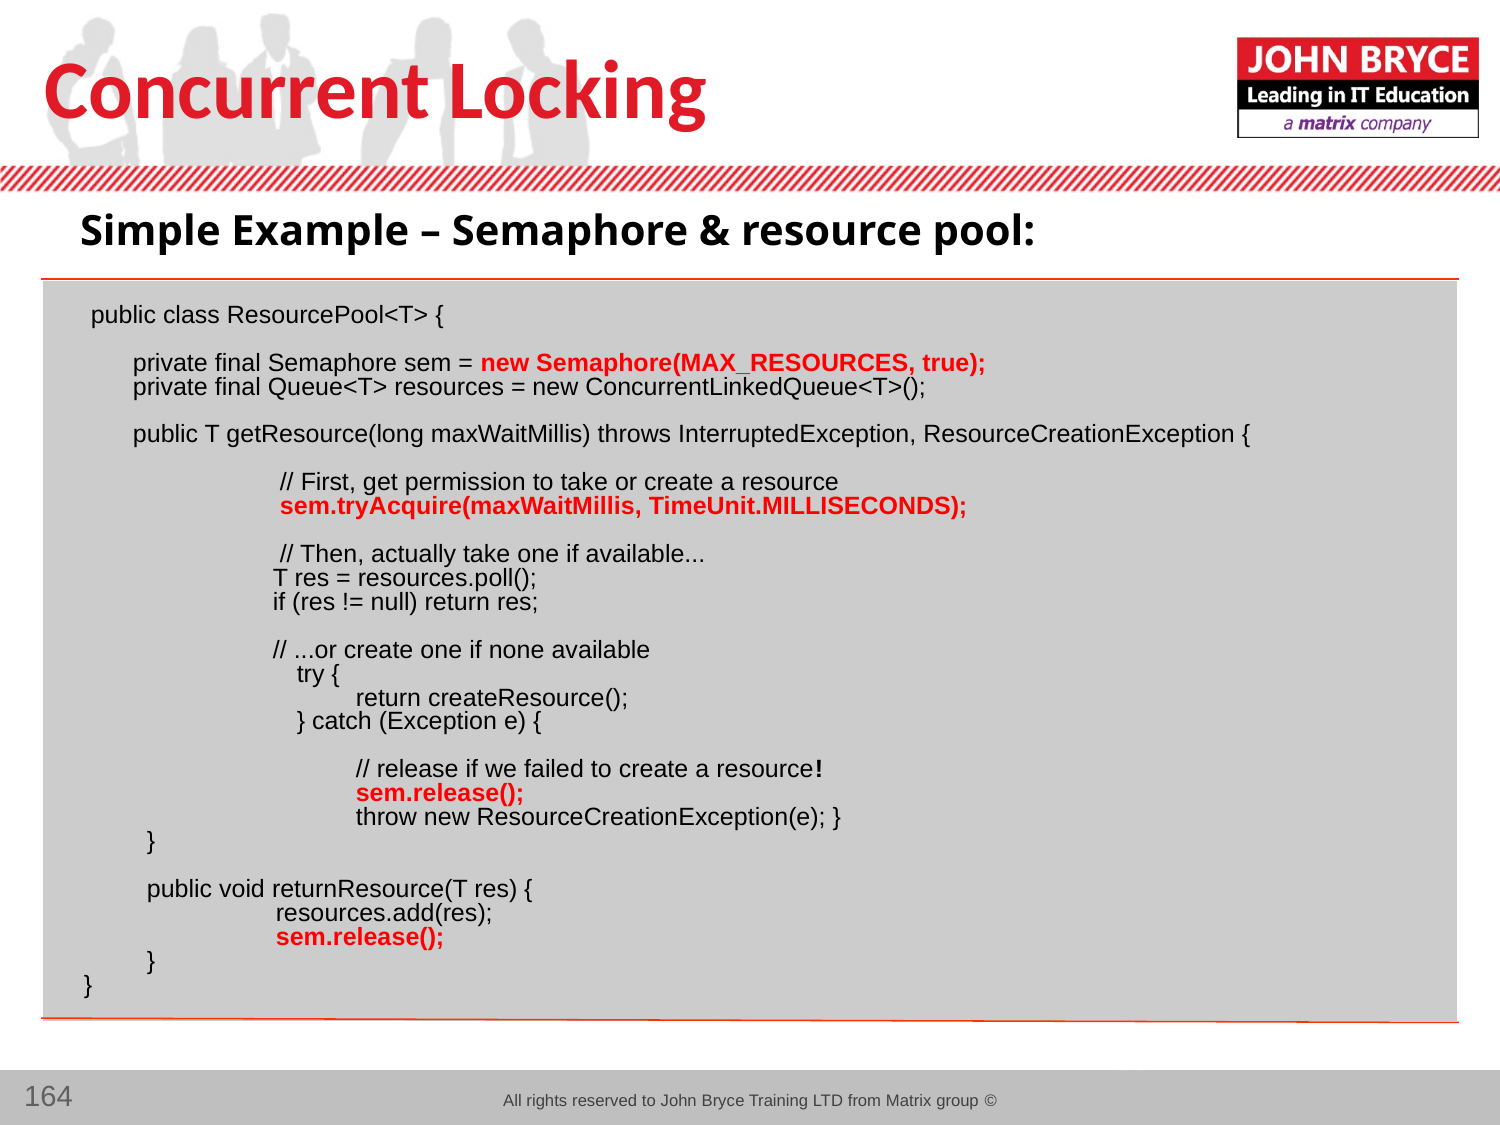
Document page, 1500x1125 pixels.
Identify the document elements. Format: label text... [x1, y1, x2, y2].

list Simple Example – Semaphore & resource pool: [64, 196, 1415, 277]
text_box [40, 1017, 1460, 1023]
picture [0, 0, 1500, 1070]
text_box public class ResourcePool<T> { private final Semaphore sem = new Semaphore(MAX_RESOURCES, true); private final Queue<T> resources = new ConcurrentLinkedQueue<T>(); public T getResource(long maxWaitMillis) throws InterruptedException, ResourceCreationException { // First, get permission to take or create a resource sem.tryAcquire(maxWaitMillis, TimeUnit.MILLISECONDS); // Then, actually take one if available... T res = resources.poll(); if (res != null) return res; // ...or create one if none available try { return createResource(); } catch (Exception e) { // release if we failed to create a resource! sem.release(); throw new ResourceCreationException(e); } } public void returnResource(T res) { resources.add(res); sem.release(); } } [39, 283, 1461, 1017]
title Concurrent Locking [29, 21, 1235, 150]
